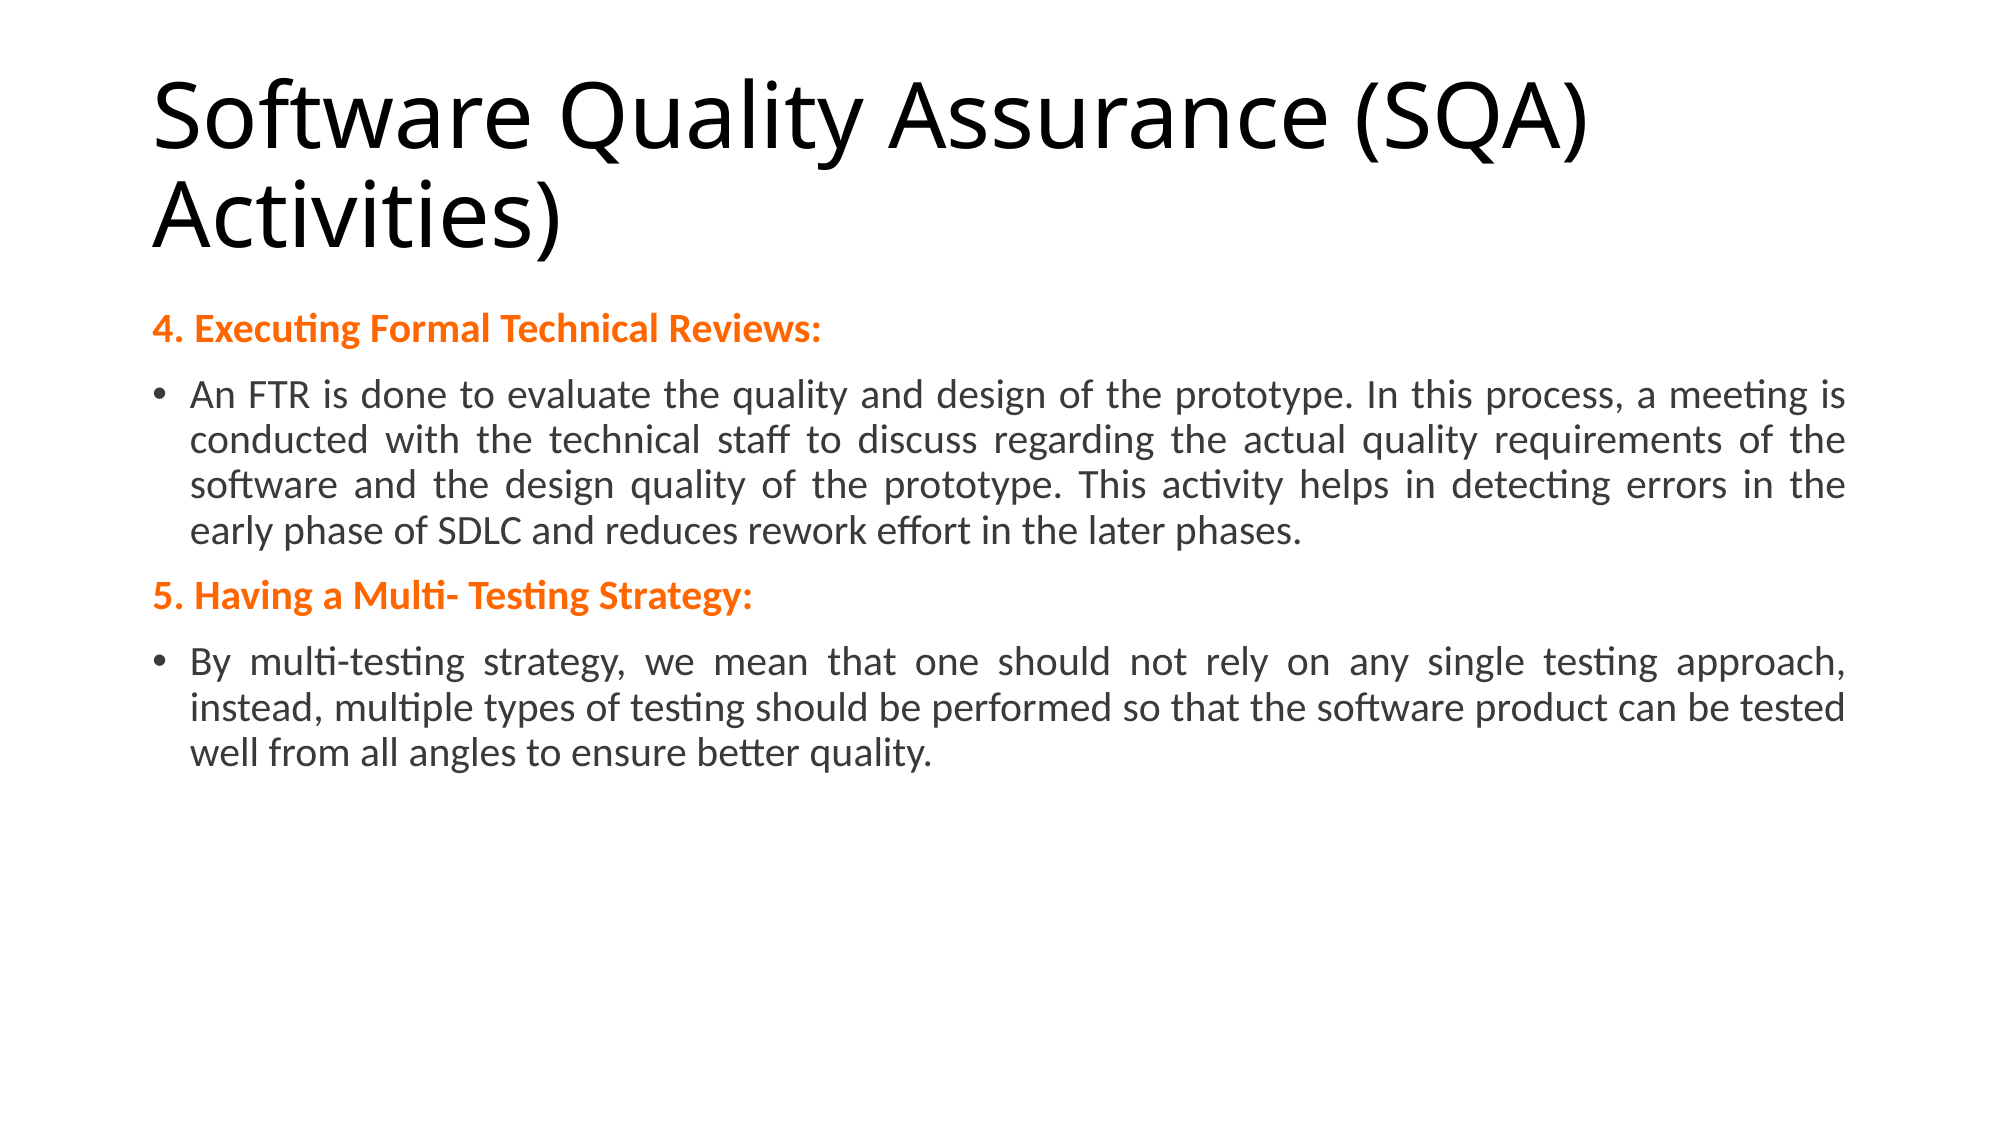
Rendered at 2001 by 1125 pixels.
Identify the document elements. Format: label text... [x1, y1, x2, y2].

list 4. Executing Formal Technical Reviews: An FTR is done to evaluate the quality and design of the prototype. In this process, a meeting is conducted with the technical staff to discuss regarding the actual quality requirements of the software and the design quality of the prototype. This activity helps in detecting errors in the early phase of SDLC and reduces rework effort in the later phases. 5. Having a Multi- Testing Strategy: By multi-testing strategy, we mean that one should not rely on any single testing approach, instead, multiple types of testing should be performed so that the software product can be tested well from all angles to ensure better quality. [137, 299, 1863, 1014]
title Software Quality Assurance (SQA) Activities) [137, 59, 1863, 278]
